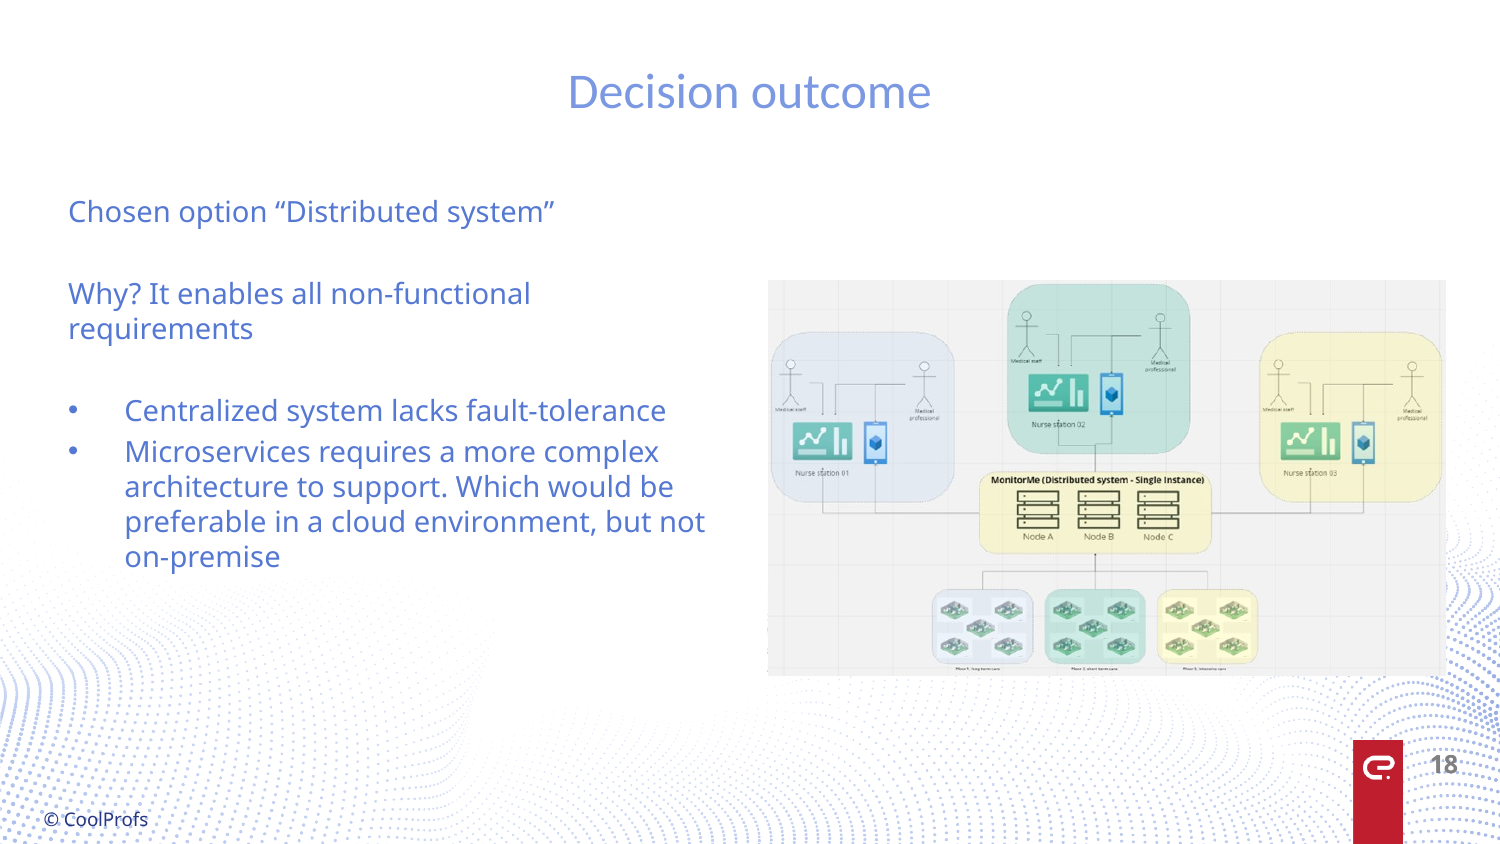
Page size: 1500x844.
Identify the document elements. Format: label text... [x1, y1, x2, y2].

text_box Chosen option “Distributed system” Why? It enables all non-functional requirements Centralized system lacks fault-tolerance Microservices requires a more complex architecture to support. Which would be preferable in a cloud environment, but not on-premise [53, 185, 733, 771]
title Decision outcome [53, 26, 1447, 151]
picture [766, 280, 1447, 676]
